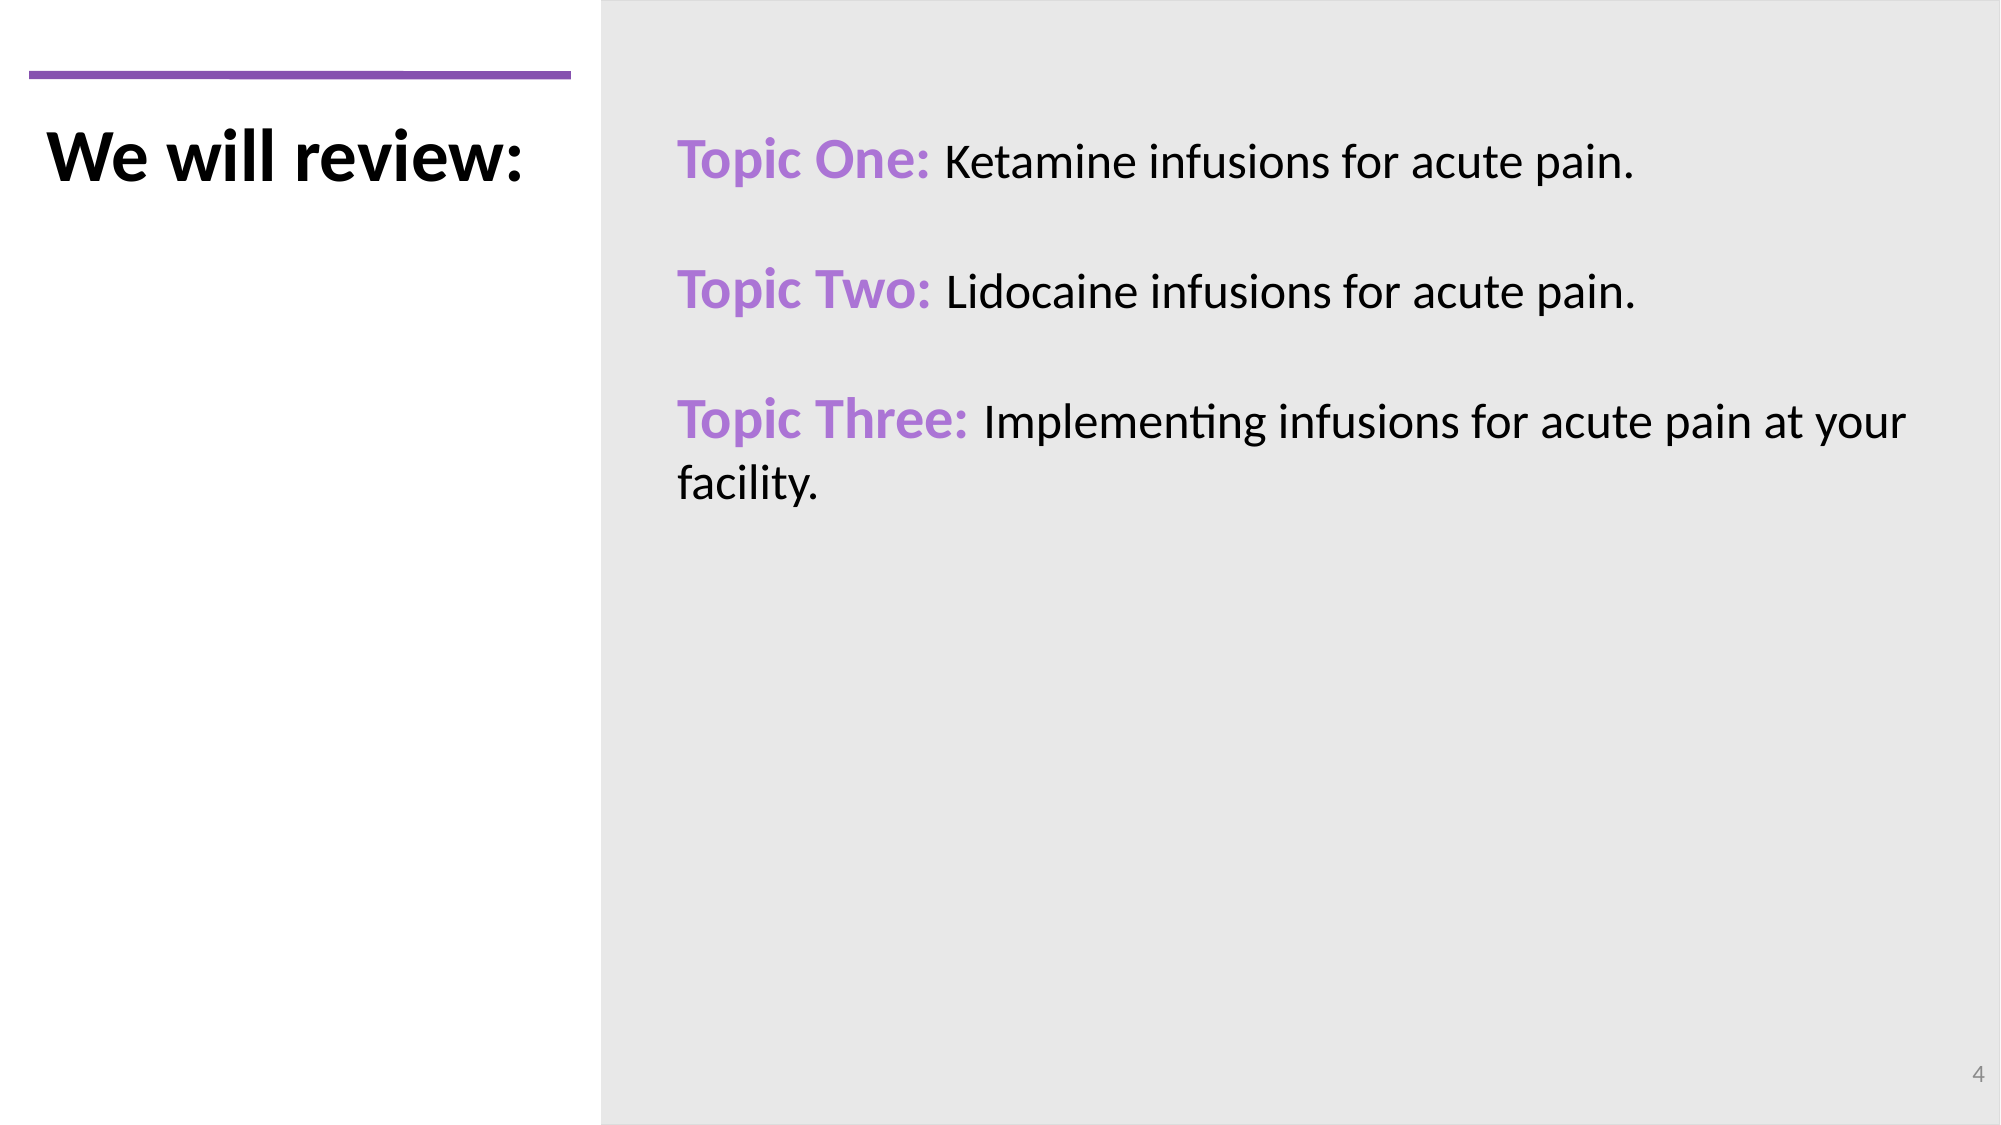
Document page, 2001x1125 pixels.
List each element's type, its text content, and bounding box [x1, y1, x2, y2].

text_box Topic One: Ketamine infusions for acute pain. Topic Two: Lidocaine infusions for acute pain. Topic Three: Implementing infusions for acute pain at your facility. [662, 112, 1941, 518]
title We will review: [31, 106, 569, 295]
text_box 4 [1549, 1042, 2000, 1103]
